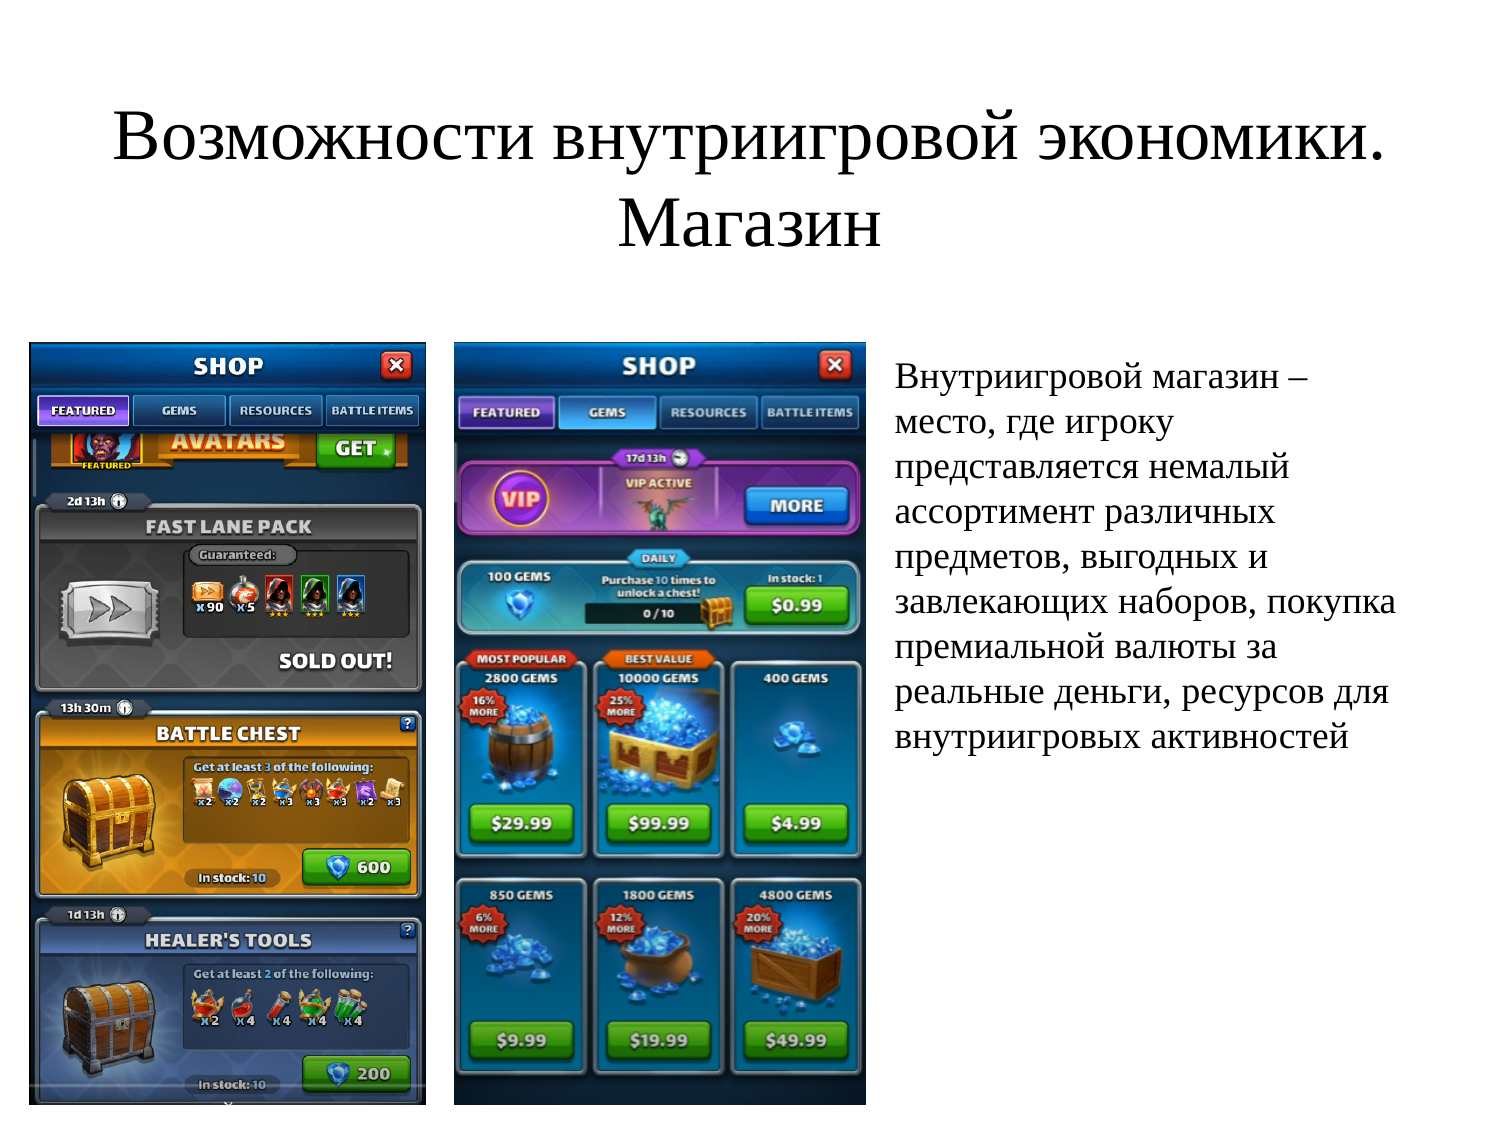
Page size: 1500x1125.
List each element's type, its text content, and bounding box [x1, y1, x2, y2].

picture [454, 342, 866, 1105]
picture [29, 342, 426, 1105]
title Возможности внутриигровой экономики. Магазин [75, 45, 1425, 303]
text_box Внутриигровой магазин – место, где игроку представляется немалый ассортимент различных предметов, выгодных и завлекающих наборов, покупка премиальной валюты за реальные деньги, ресурсов для внутриигровых активностей [879, 344, 1424, 764]
